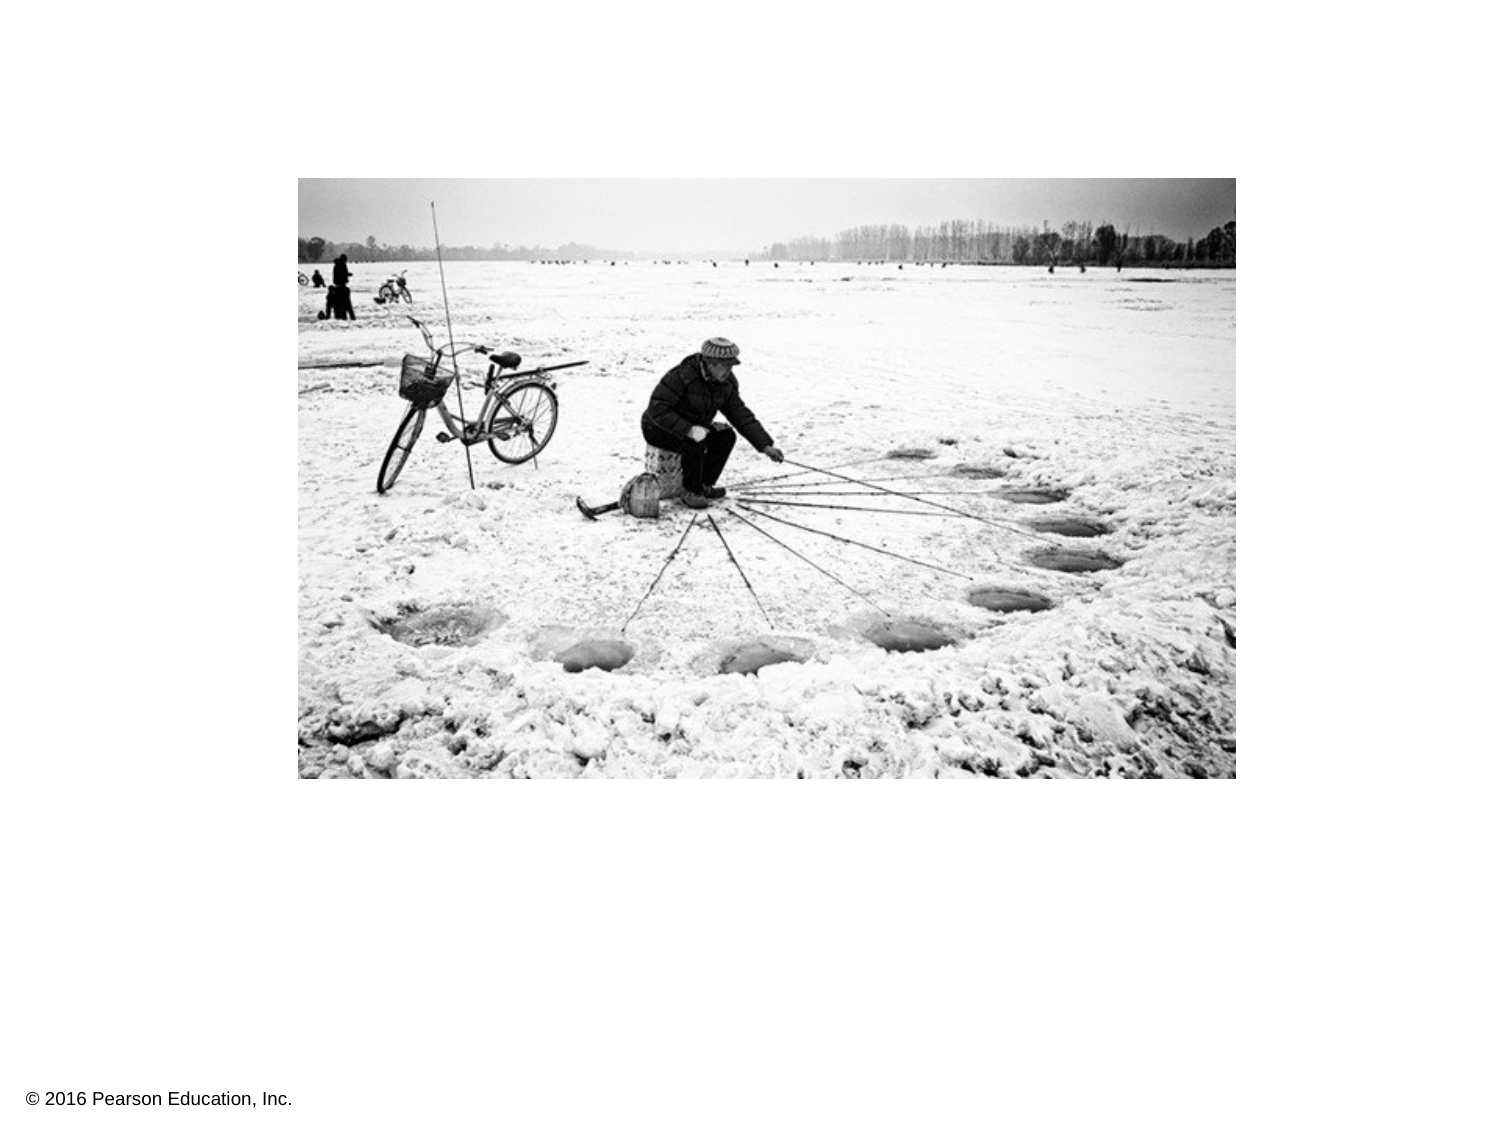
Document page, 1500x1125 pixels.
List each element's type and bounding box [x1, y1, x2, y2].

picture [297, 178, 1236, 780]
